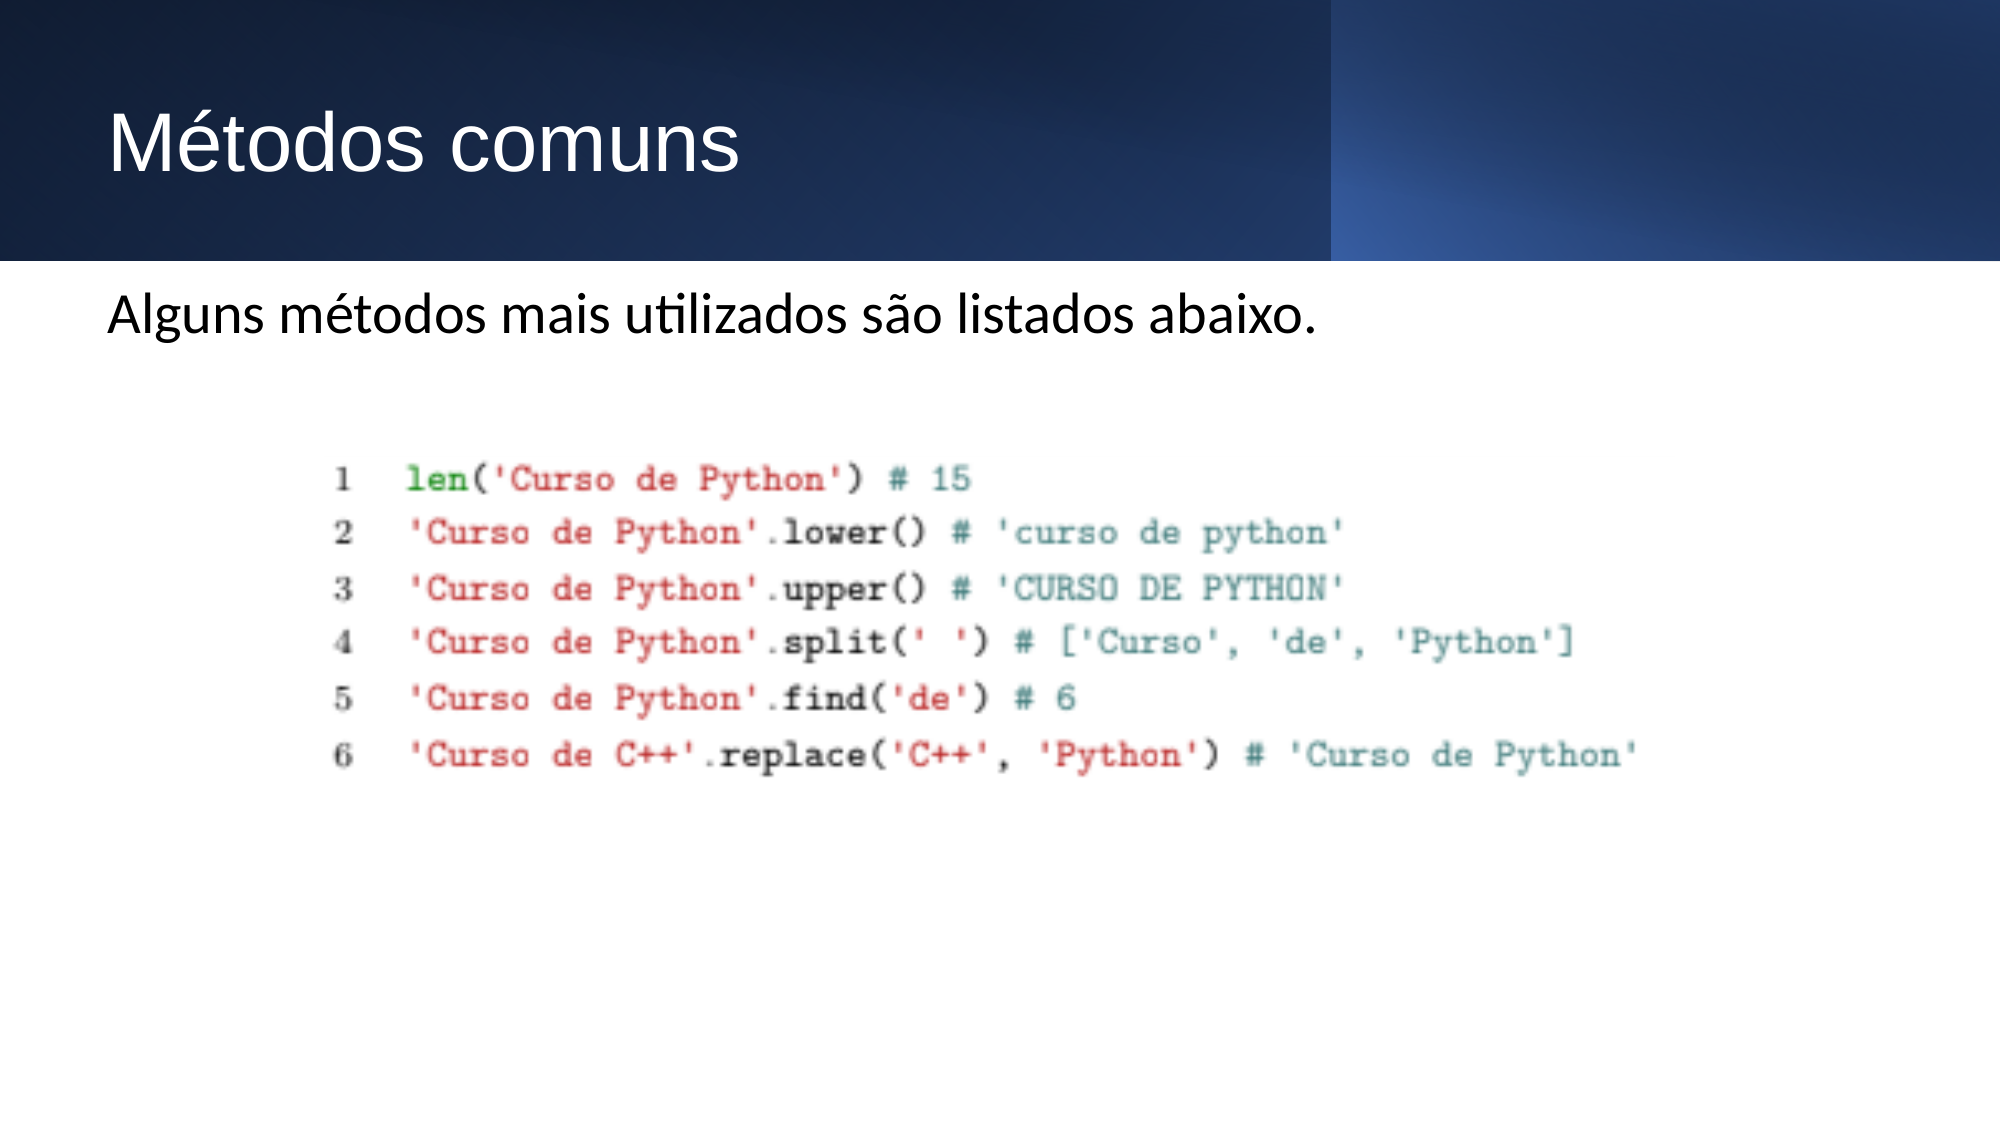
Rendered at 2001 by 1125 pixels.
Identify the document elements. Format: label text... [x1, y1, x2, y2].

title Métodos comuns [92, 35, 1925, 254]
list Alguns métodos mais utilizados são listados abaixo. [92, 275, 1925, 1014]
picture [324, 455, 1676, 784]
